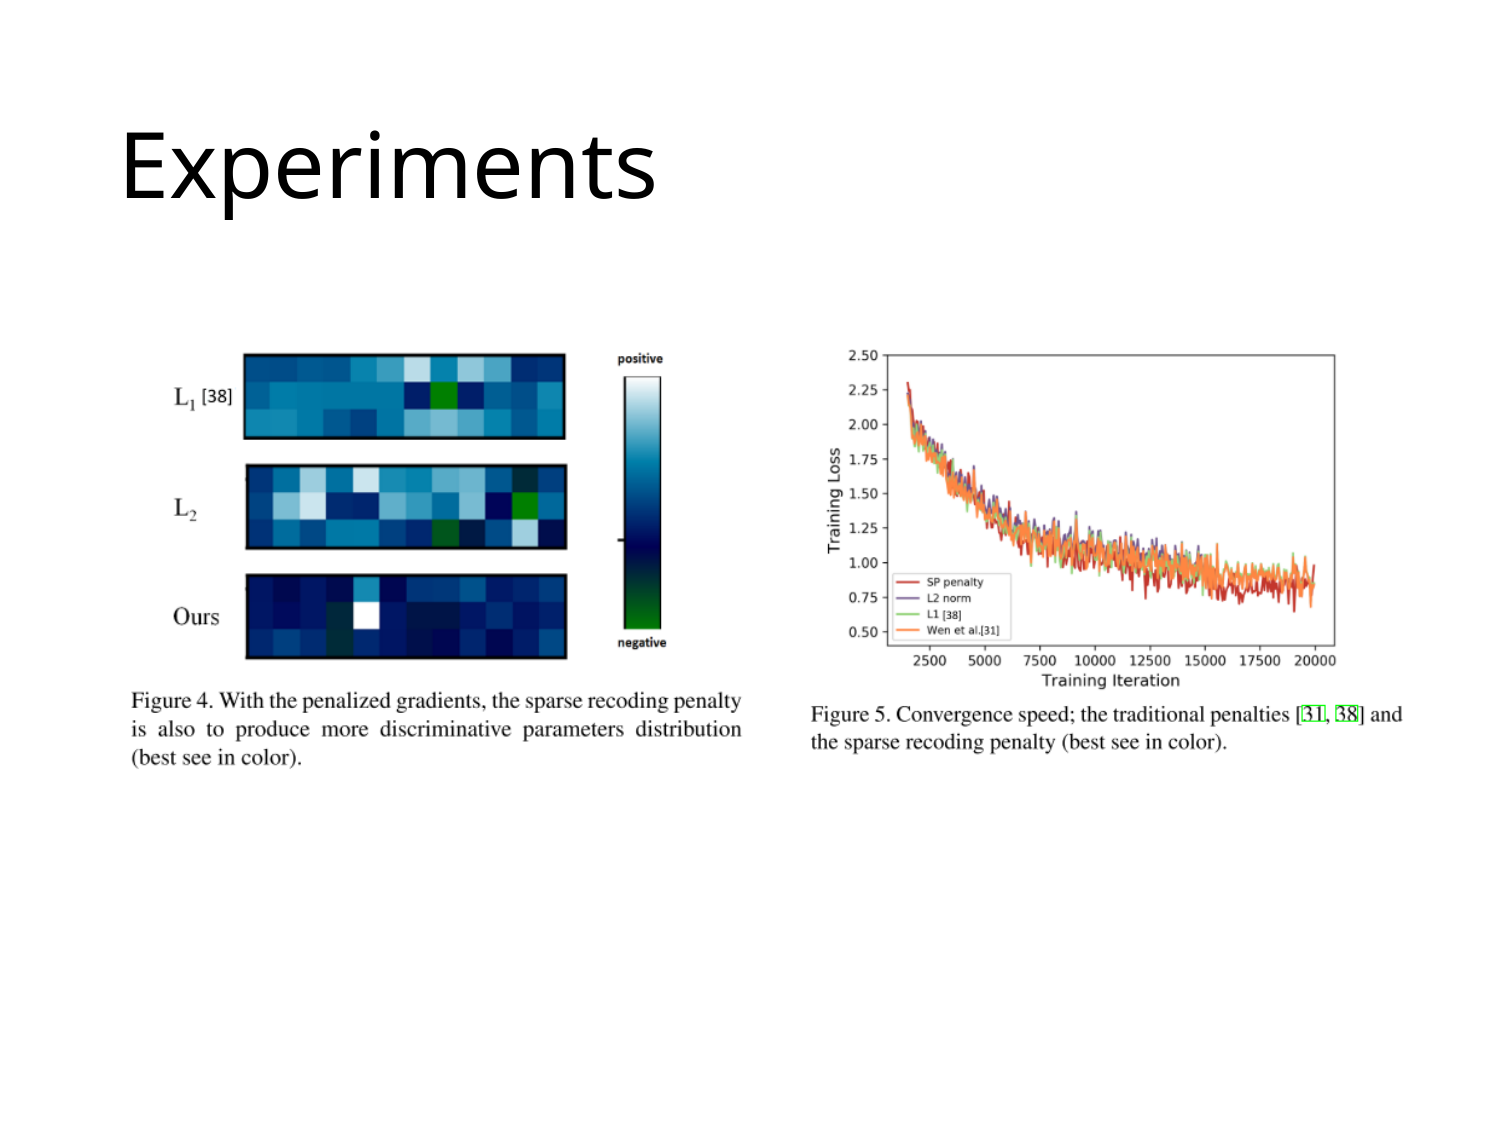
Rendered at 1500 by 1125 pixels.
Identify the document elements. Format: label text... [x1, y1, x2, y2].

picture [119, 299, 761, 794]
picture [799, 307, 1426, 786]
title Experiments [103, 59, 1397, 278]
